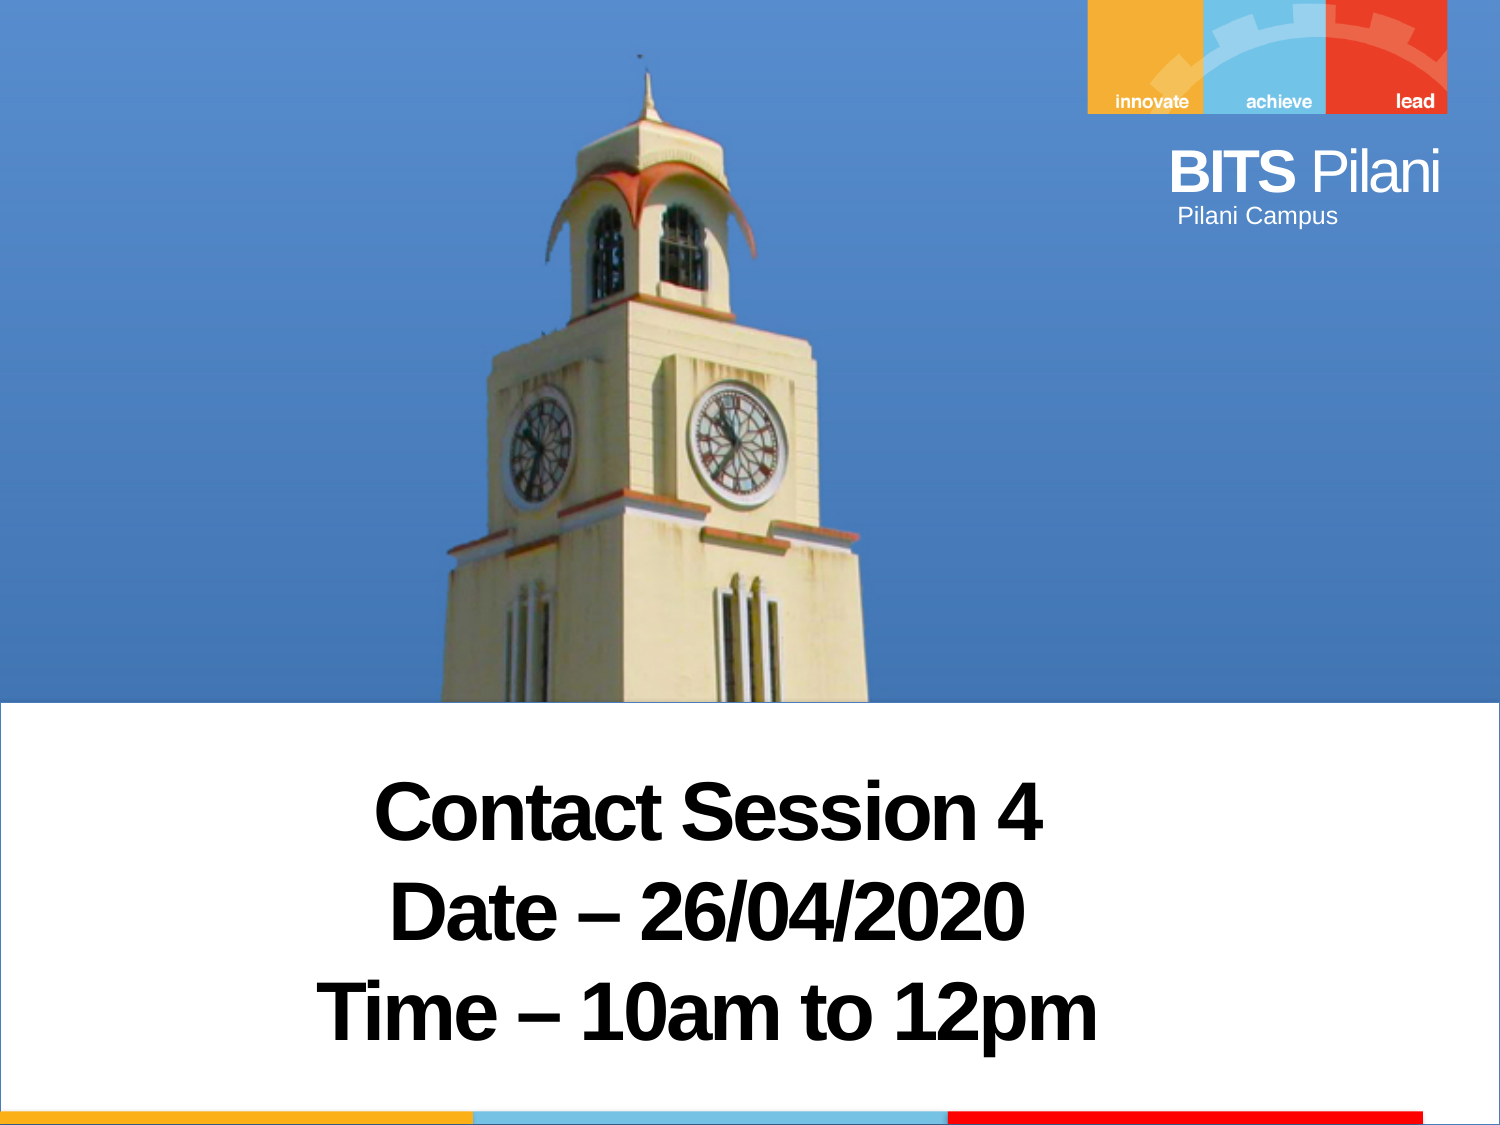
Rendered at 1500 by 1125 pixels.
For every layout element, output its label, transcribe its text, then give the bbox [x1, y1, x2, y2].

picture [0, 0, 1500, 702]
list Contact Session 4 Date – 26/04/2020 Time – 10am to 12pm [5, 749, 1394, 1013]
